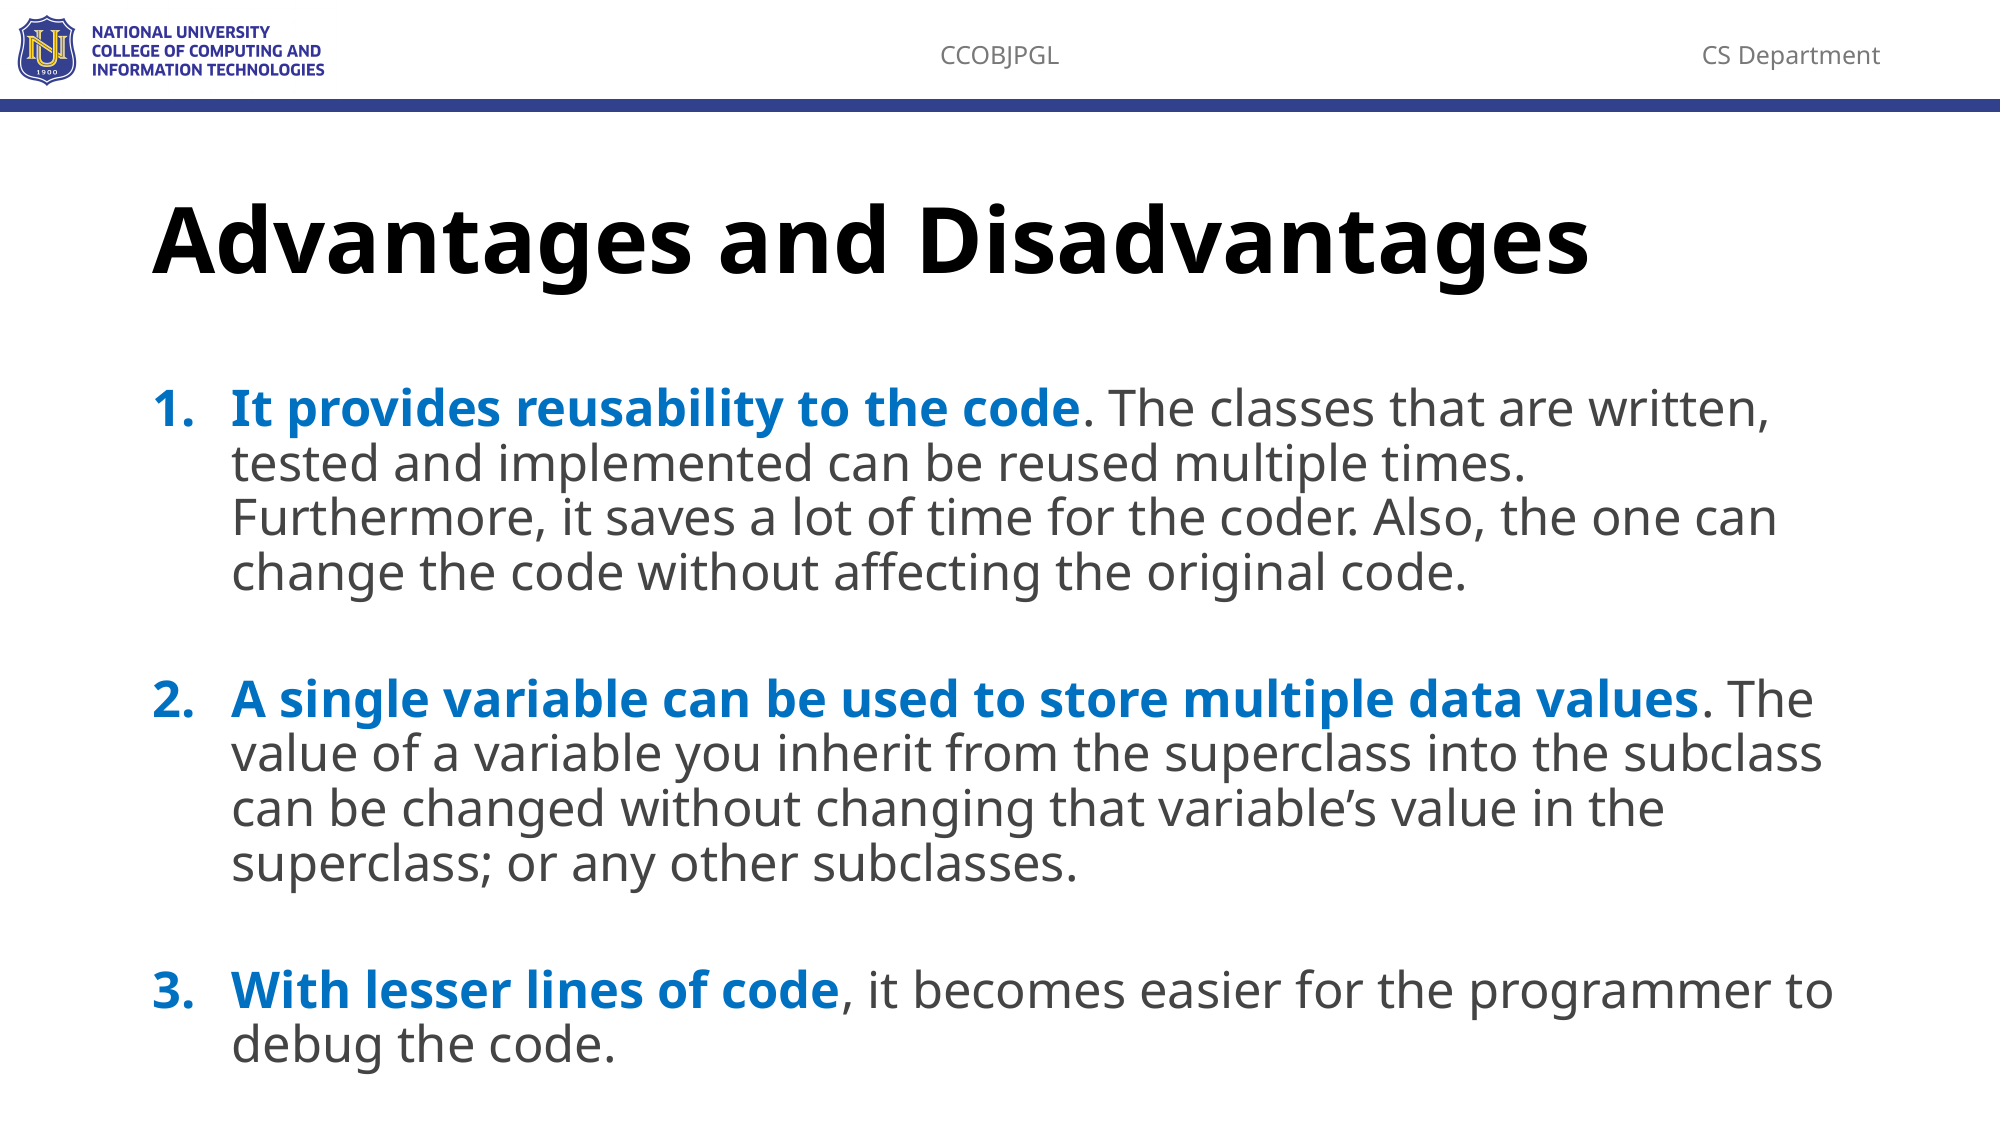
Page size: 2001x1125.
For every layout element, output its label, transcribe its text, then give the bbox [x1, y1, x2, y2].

list It provides reusability to the code. The classes that are written, tested and implemented can be reused multiple times. Furthermore, it saves a lot of time for the coder. Also, the one can change the code without affecting the original code. A single variable can be used to store multiple data values. The value of a variable you inherit from the superclass into the subclass can be changed without changing that variable’s value in the superclass; or any other subclasses. With lesser lines of code, it becomes easier for the programmer to debug the code. [137, 375, 1863, 1089]
title Advantages and Disadvantages [137, 135, 1863, 353]
picture [0, 0, 337, 99]
